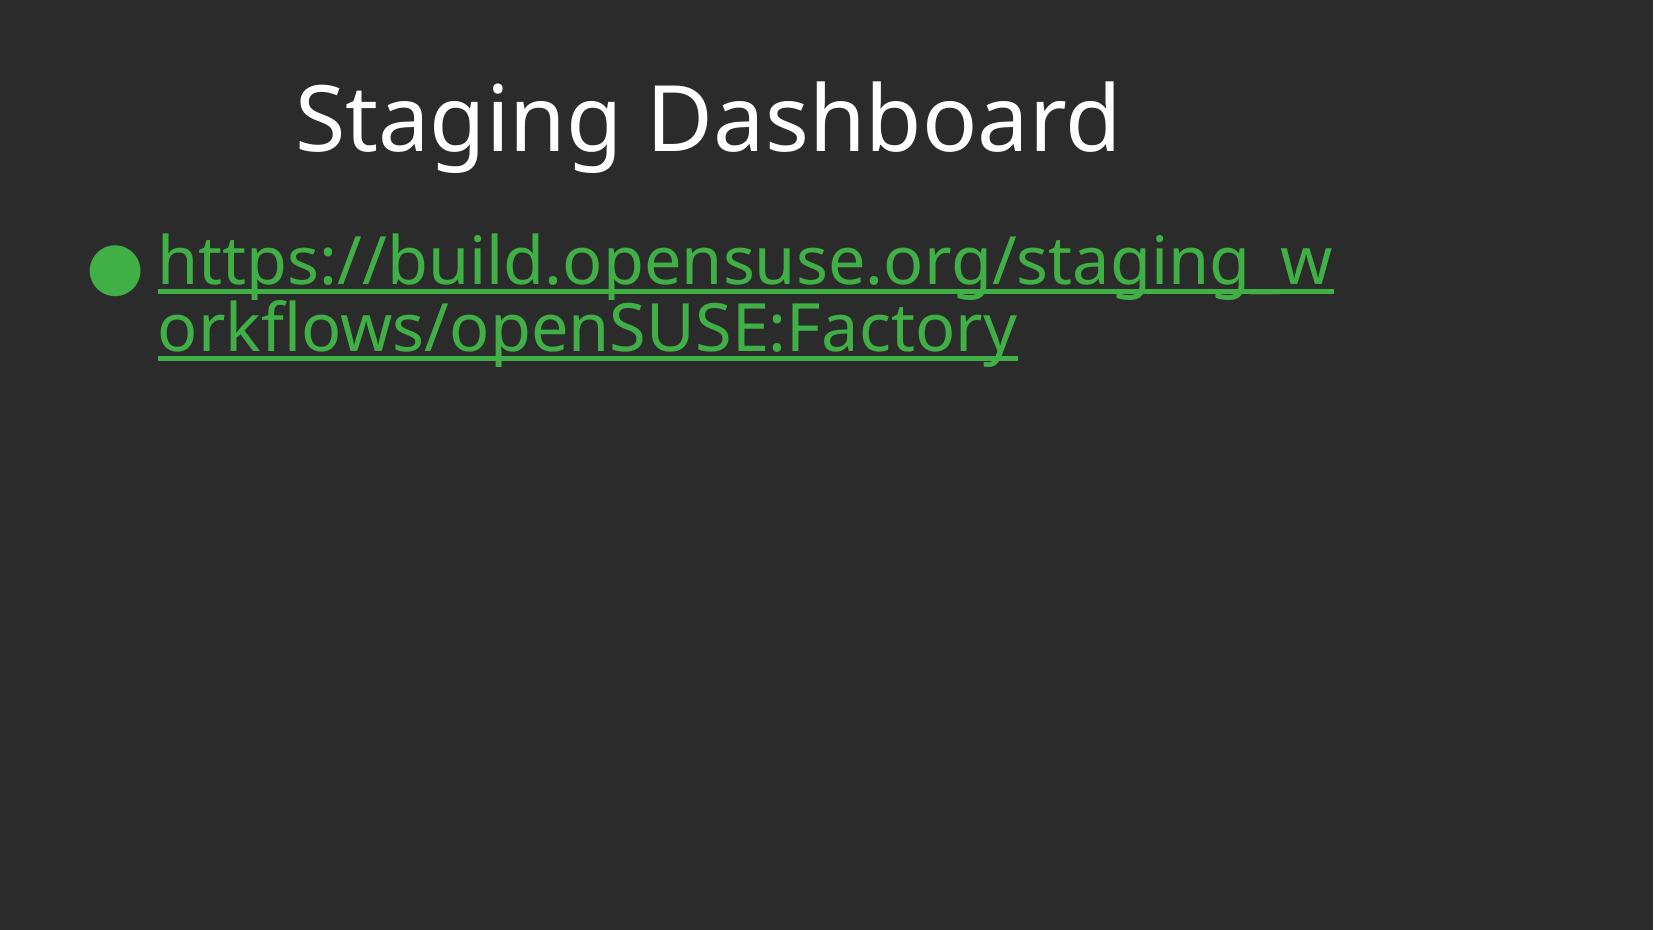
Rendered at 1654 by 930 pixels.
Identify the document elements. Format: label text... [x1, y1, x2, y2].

title Staging Dashboard [82, 37, 1335, 193]
list https://build.opensuse.org/staging_workflows/openSUSE:Factory [82, 217, 1335, 881]
